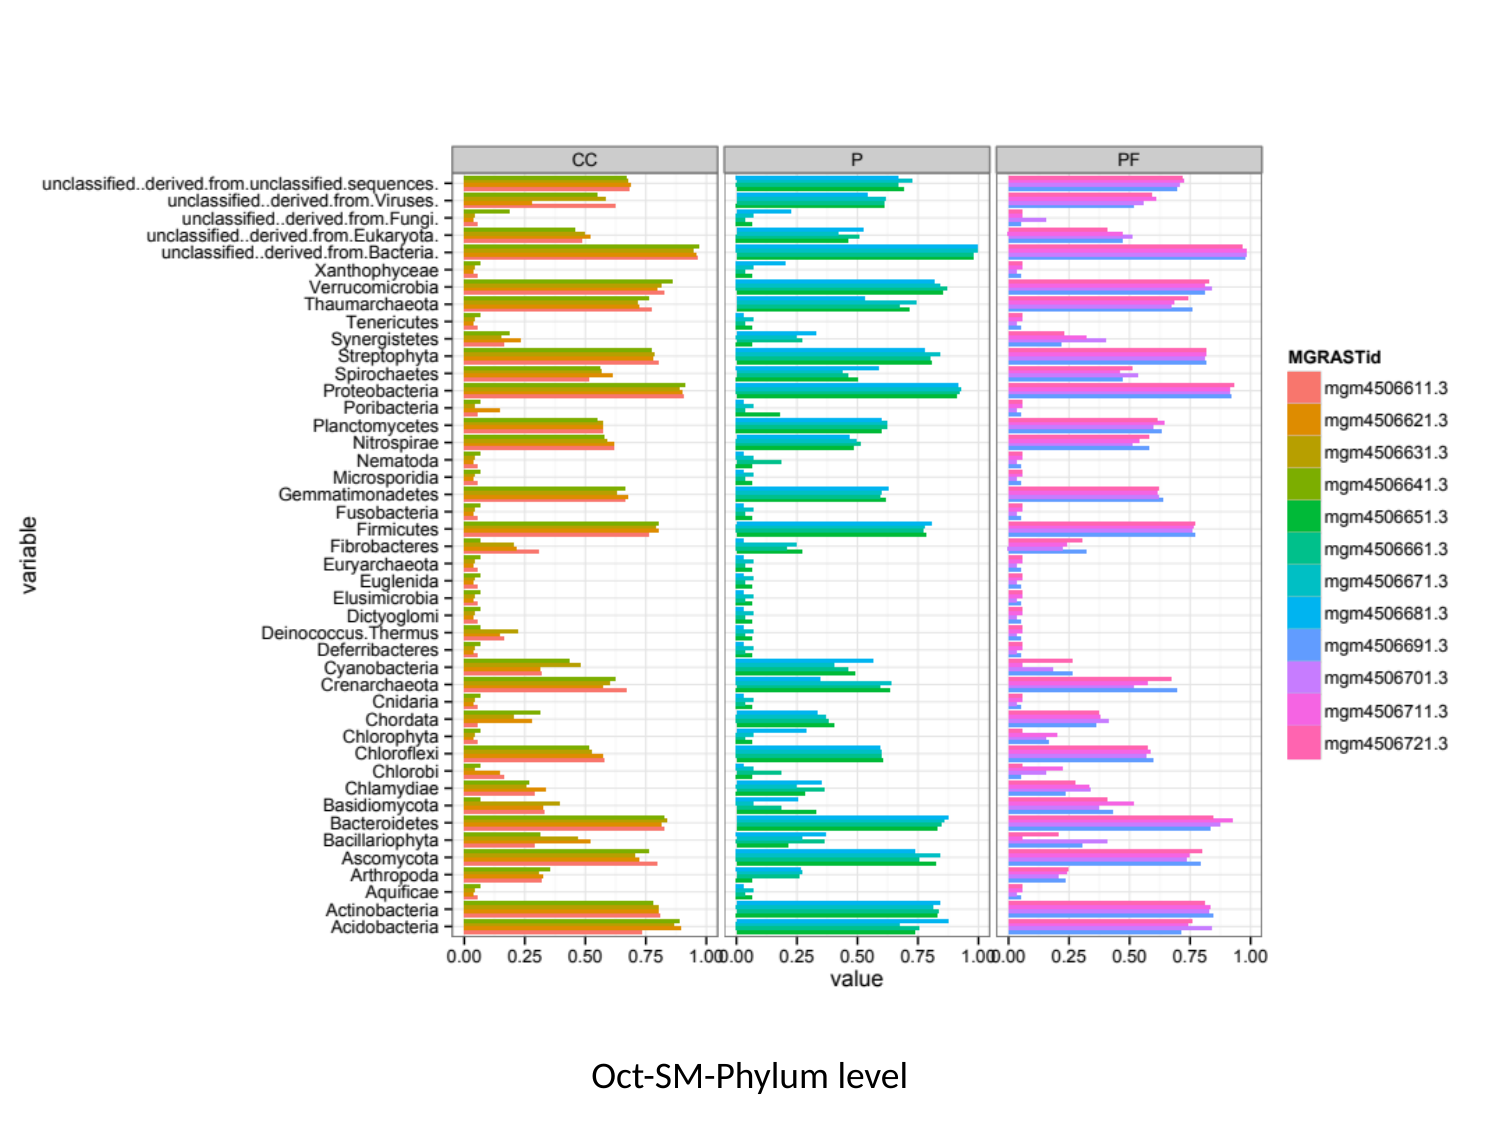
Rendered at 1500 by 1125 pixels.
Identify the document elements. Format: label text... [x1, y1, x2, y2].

picture [0, 120, 1500, 1003]
text_box Oct-SM-Phylum level [0, 1043, 1500, 1104]
